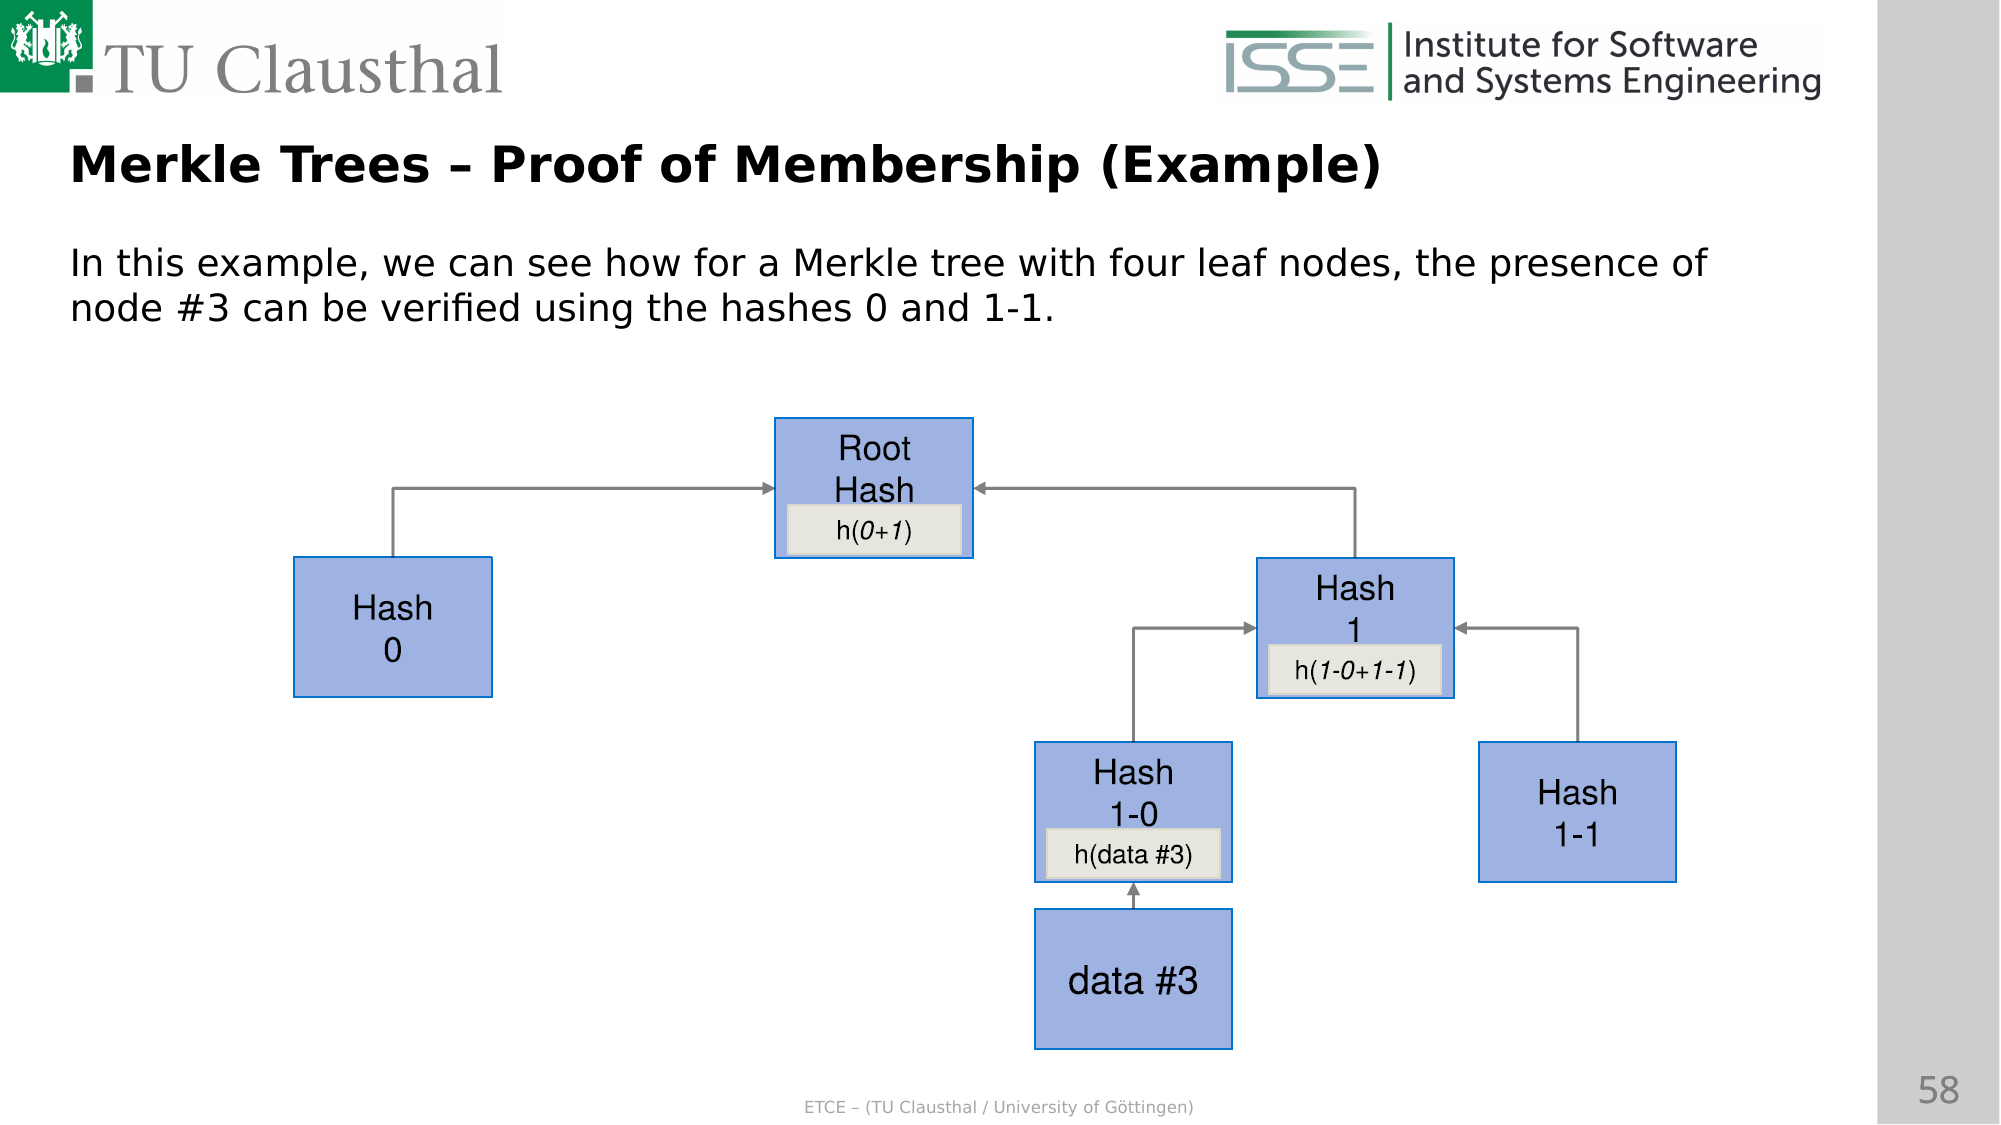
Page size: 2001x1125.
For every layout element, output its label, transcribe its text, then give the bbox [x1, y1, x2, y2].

picture [1218, 22, 1826, 107]
text_box Merkle Trees – Proof of Membership (Example) [54, 125, 1819, 208]
text_box In this example, we can see how for a Merkle tree with four leaf nodes, the presence of node #3 can be verified using the hashes 0 and 1-1. [54, 208, 1819, 1035]
picture [0, 0, 502, 93]
picture [269, 374, 1688, 1080]
